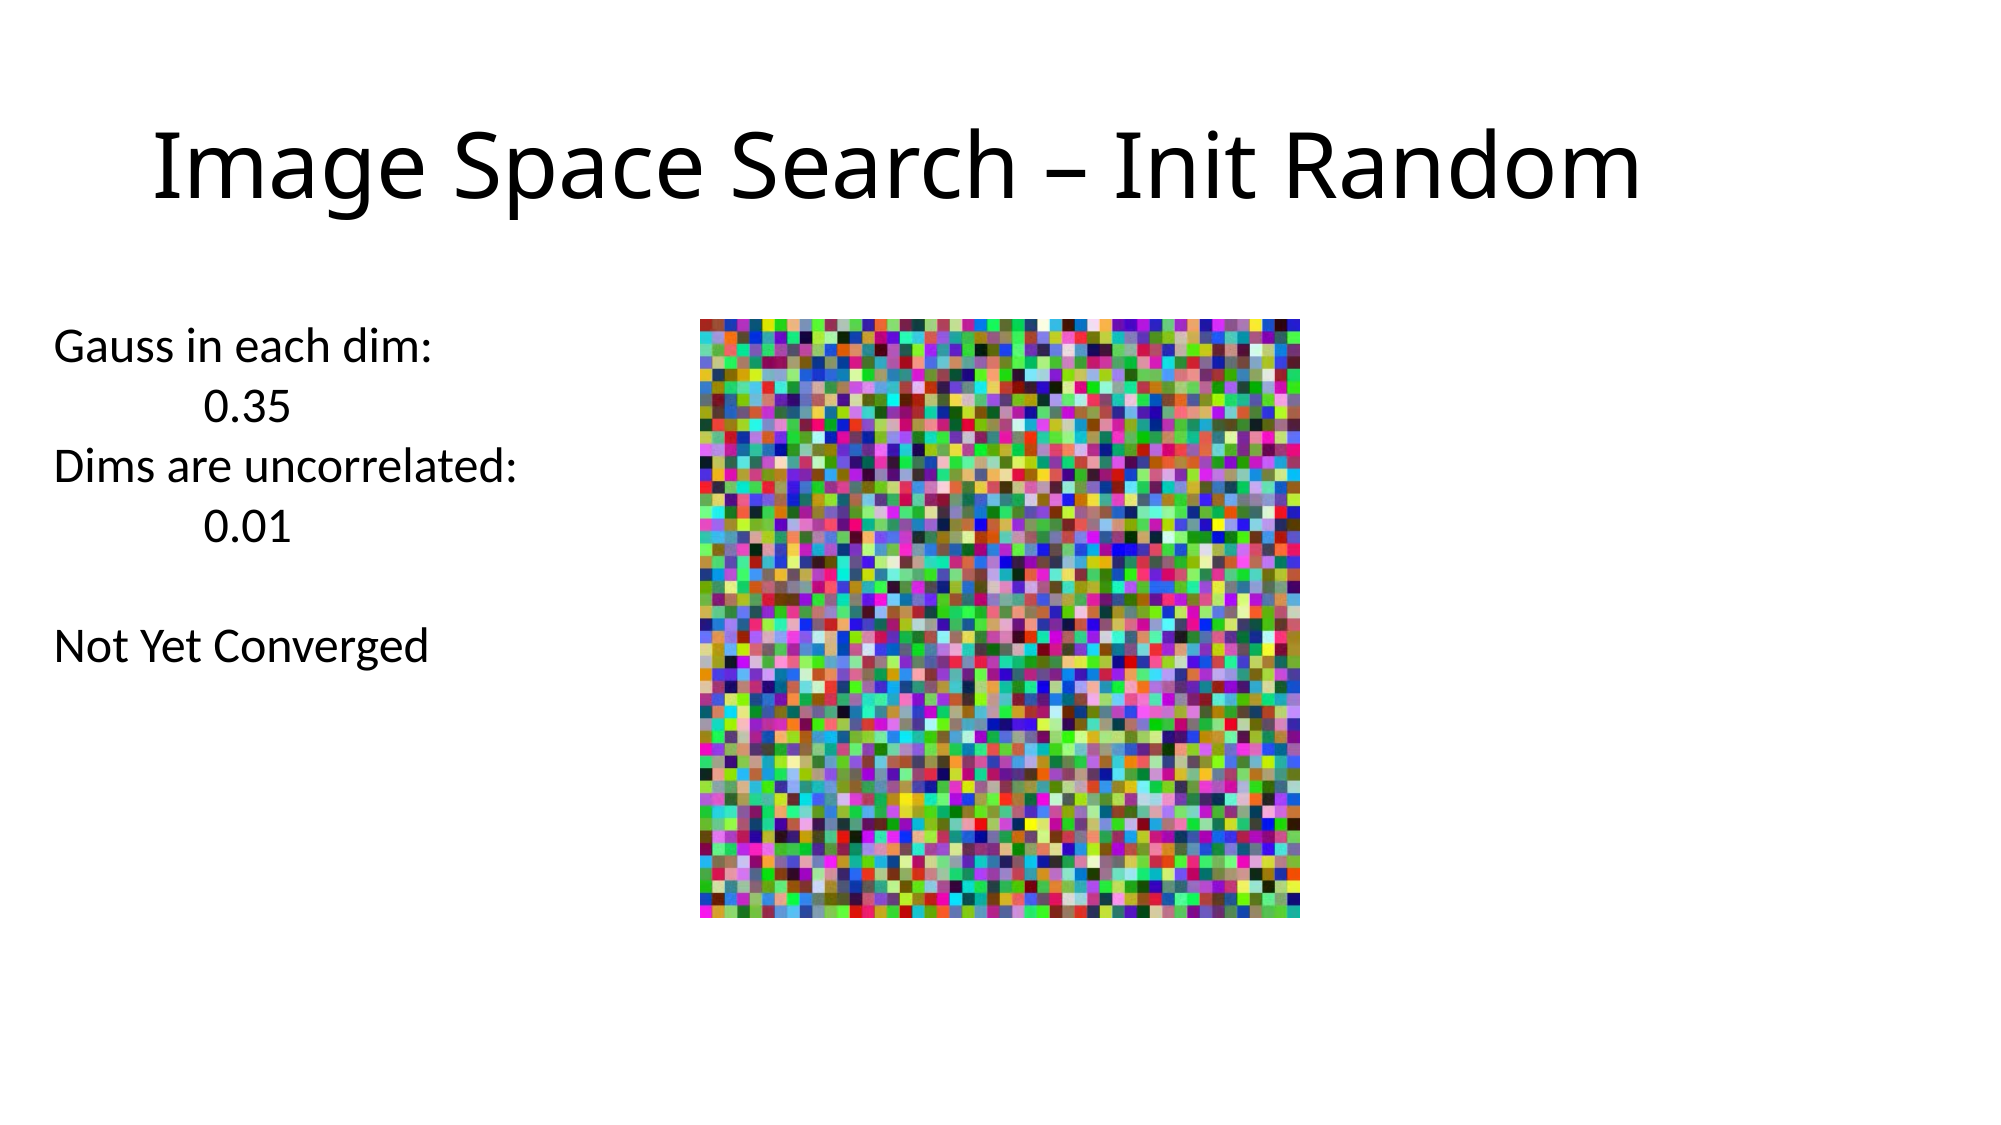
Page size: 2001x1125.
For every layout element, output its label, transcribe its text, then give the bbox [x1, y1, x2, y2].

text_box Gauss in each dim: 0.35 Dims are uncorrelated: 0.01 Not Yet Converged [38, 305, 574, 680]
title Image Space Search – Init Random [137, 59, 1863, 278]
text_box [699, 318, 1300, 919]
